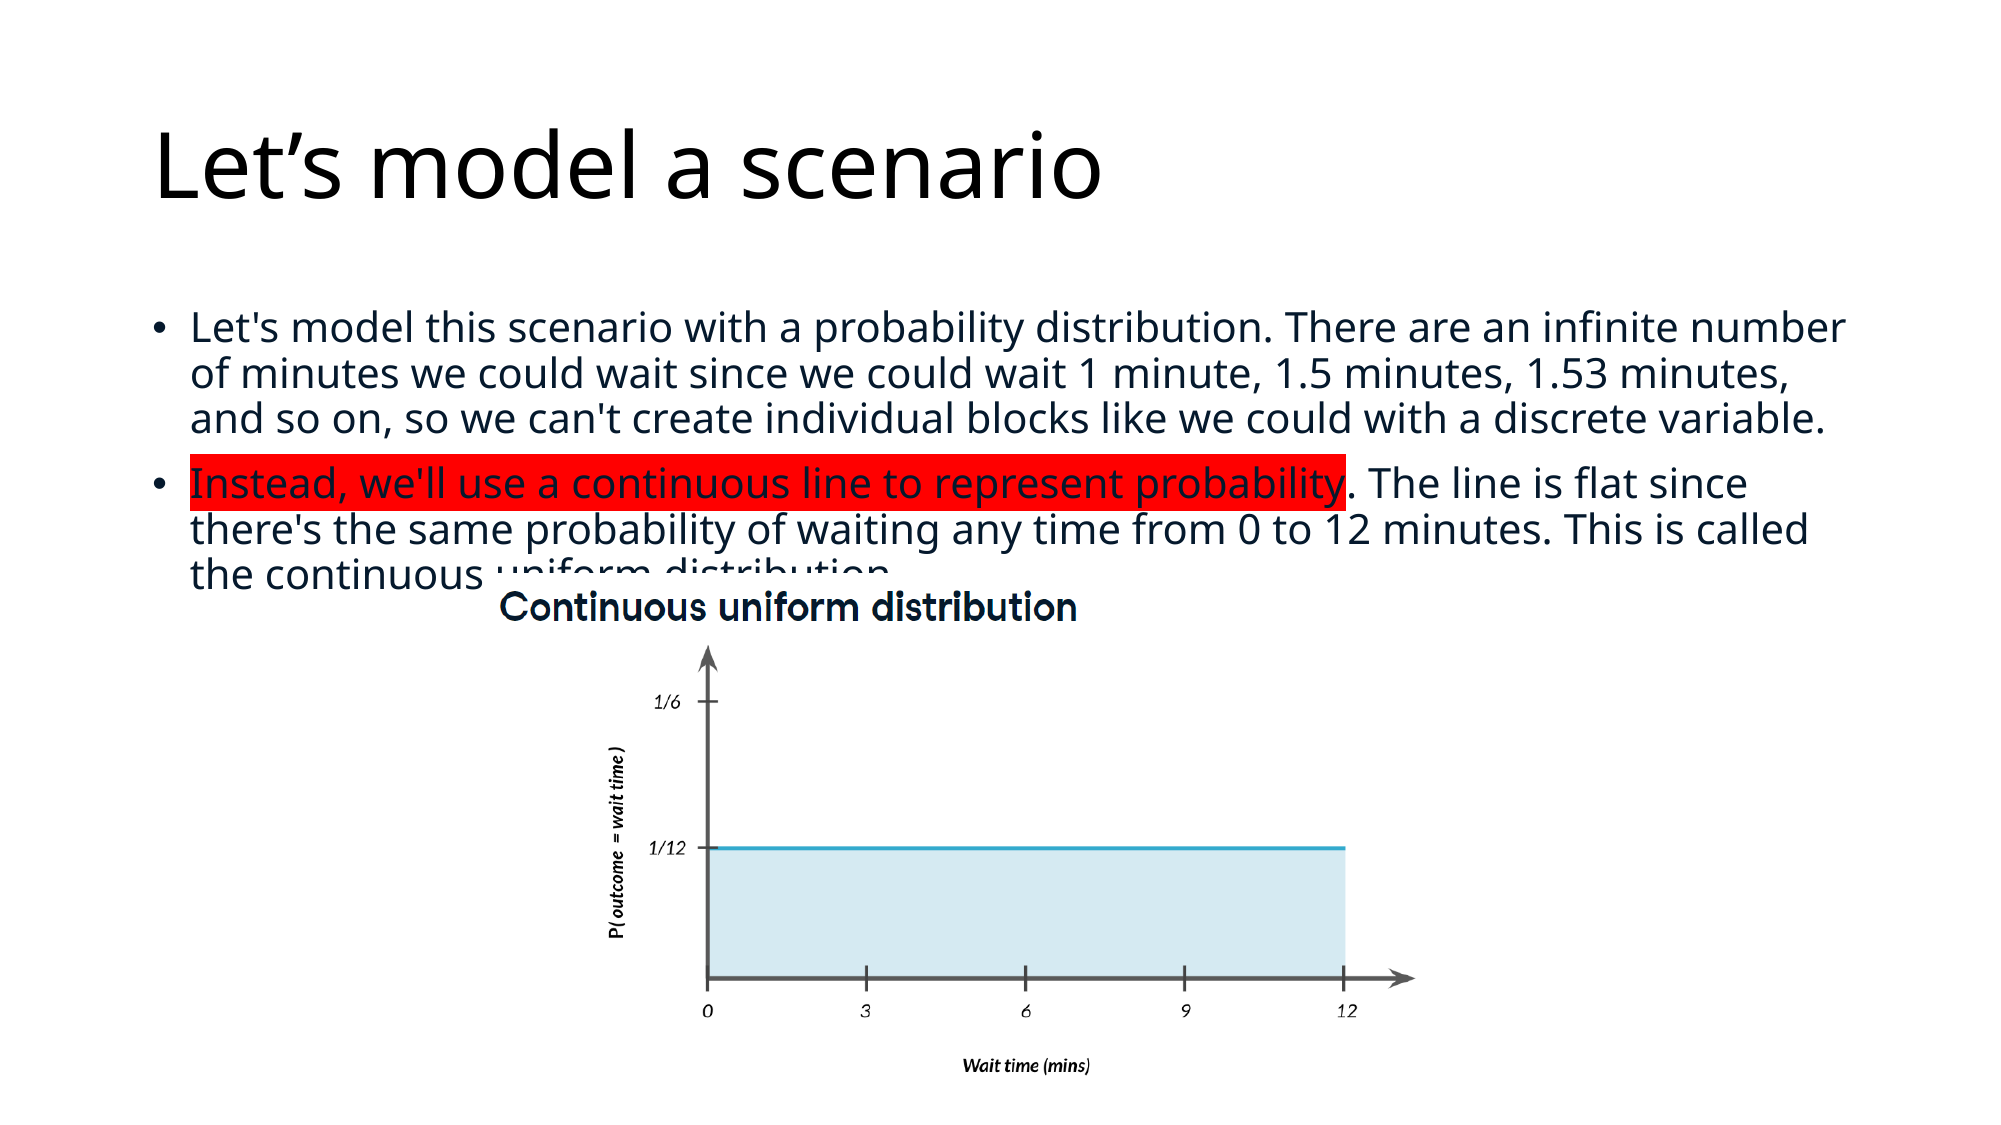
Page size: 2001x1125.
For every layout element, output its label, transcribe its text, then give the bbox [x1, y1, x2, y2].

picture [490, 573, 1510, 1085]
list Let's model this scenario with a probability distribution. There are an infinite number of minutes we could wait since we could wait 1 minute, 1.5 minutes, 1.53 minutes, and so on, so we can't create individual blocks like we could with a discrete variable. Instead, we'll use a continuous line to represent probability. The line is flat since there's the same probability of waiting any time from 0 to 12 minutes. This is called the continuous uniform distribution. [137, 299, 1863, 1014]
title Let’s model a scenario [137, 59, 1863, 278]
